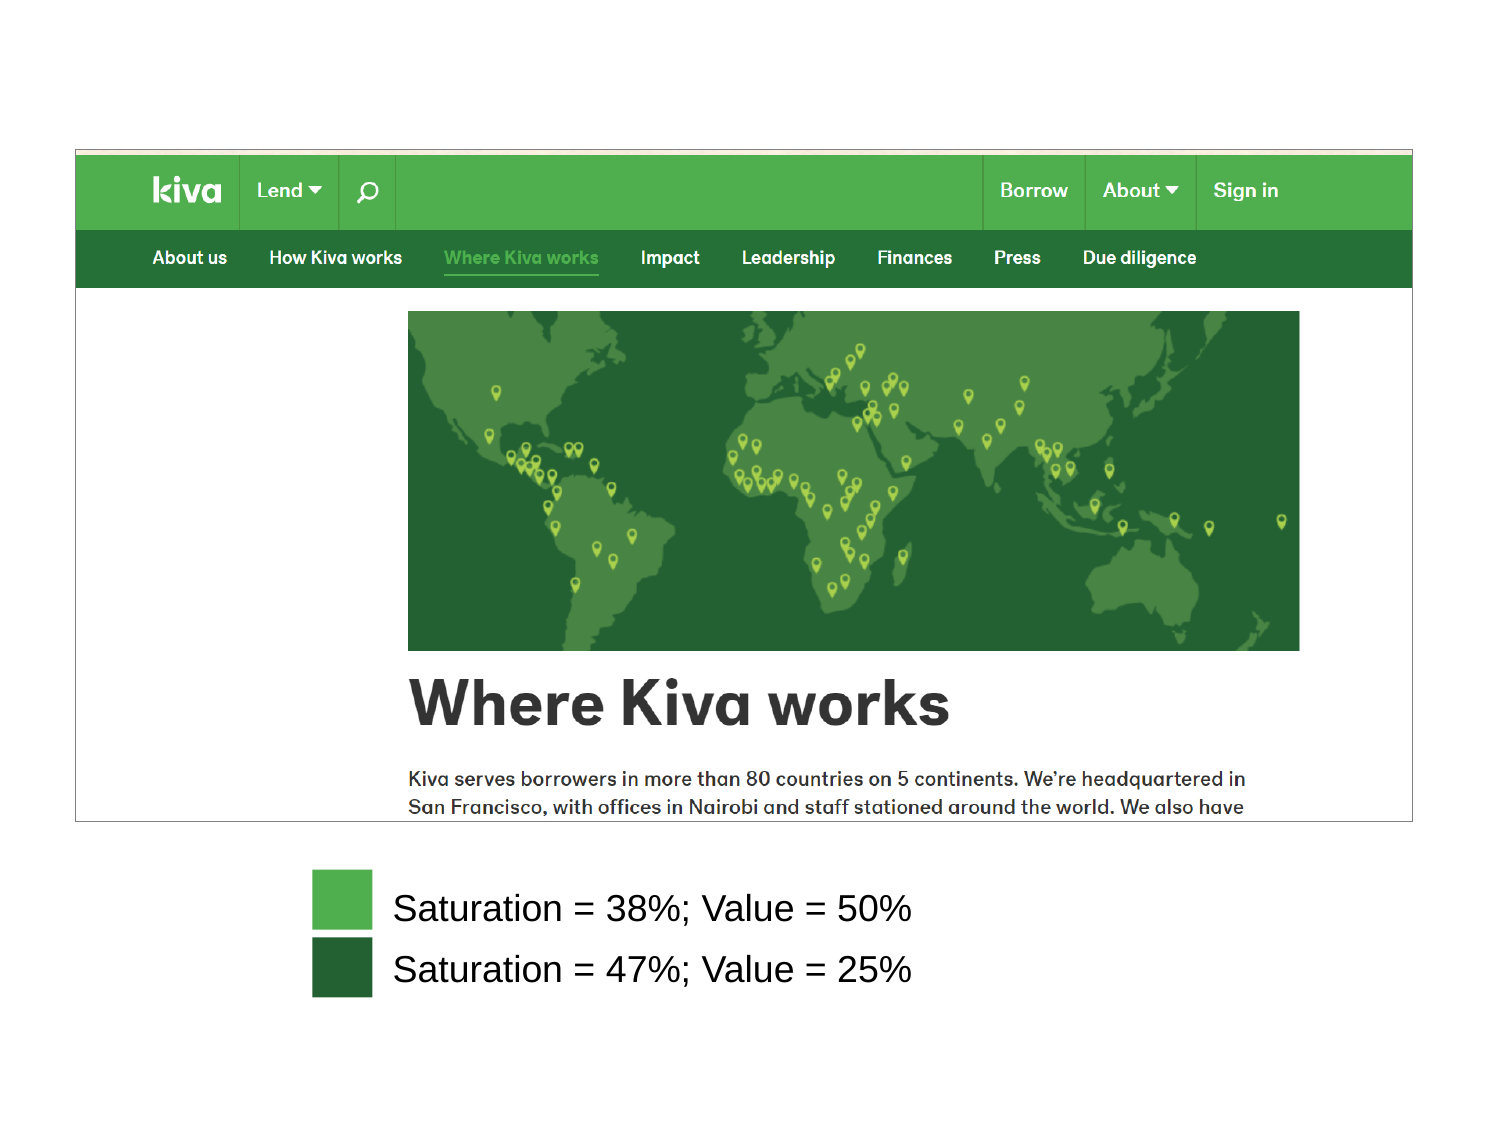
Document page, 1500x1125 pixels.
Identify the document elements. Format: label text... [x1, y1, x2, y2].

text_box Saturation = 47%; Value = 25% [378, 937, 928, 998]
picture [74, 149, 1413, 823]
text_box Saturation = 38%; Value = 50% [378, 876, 928, 937]
text_box [310, 868, 374, 932]
text_box [310, 935, 374, 999]
